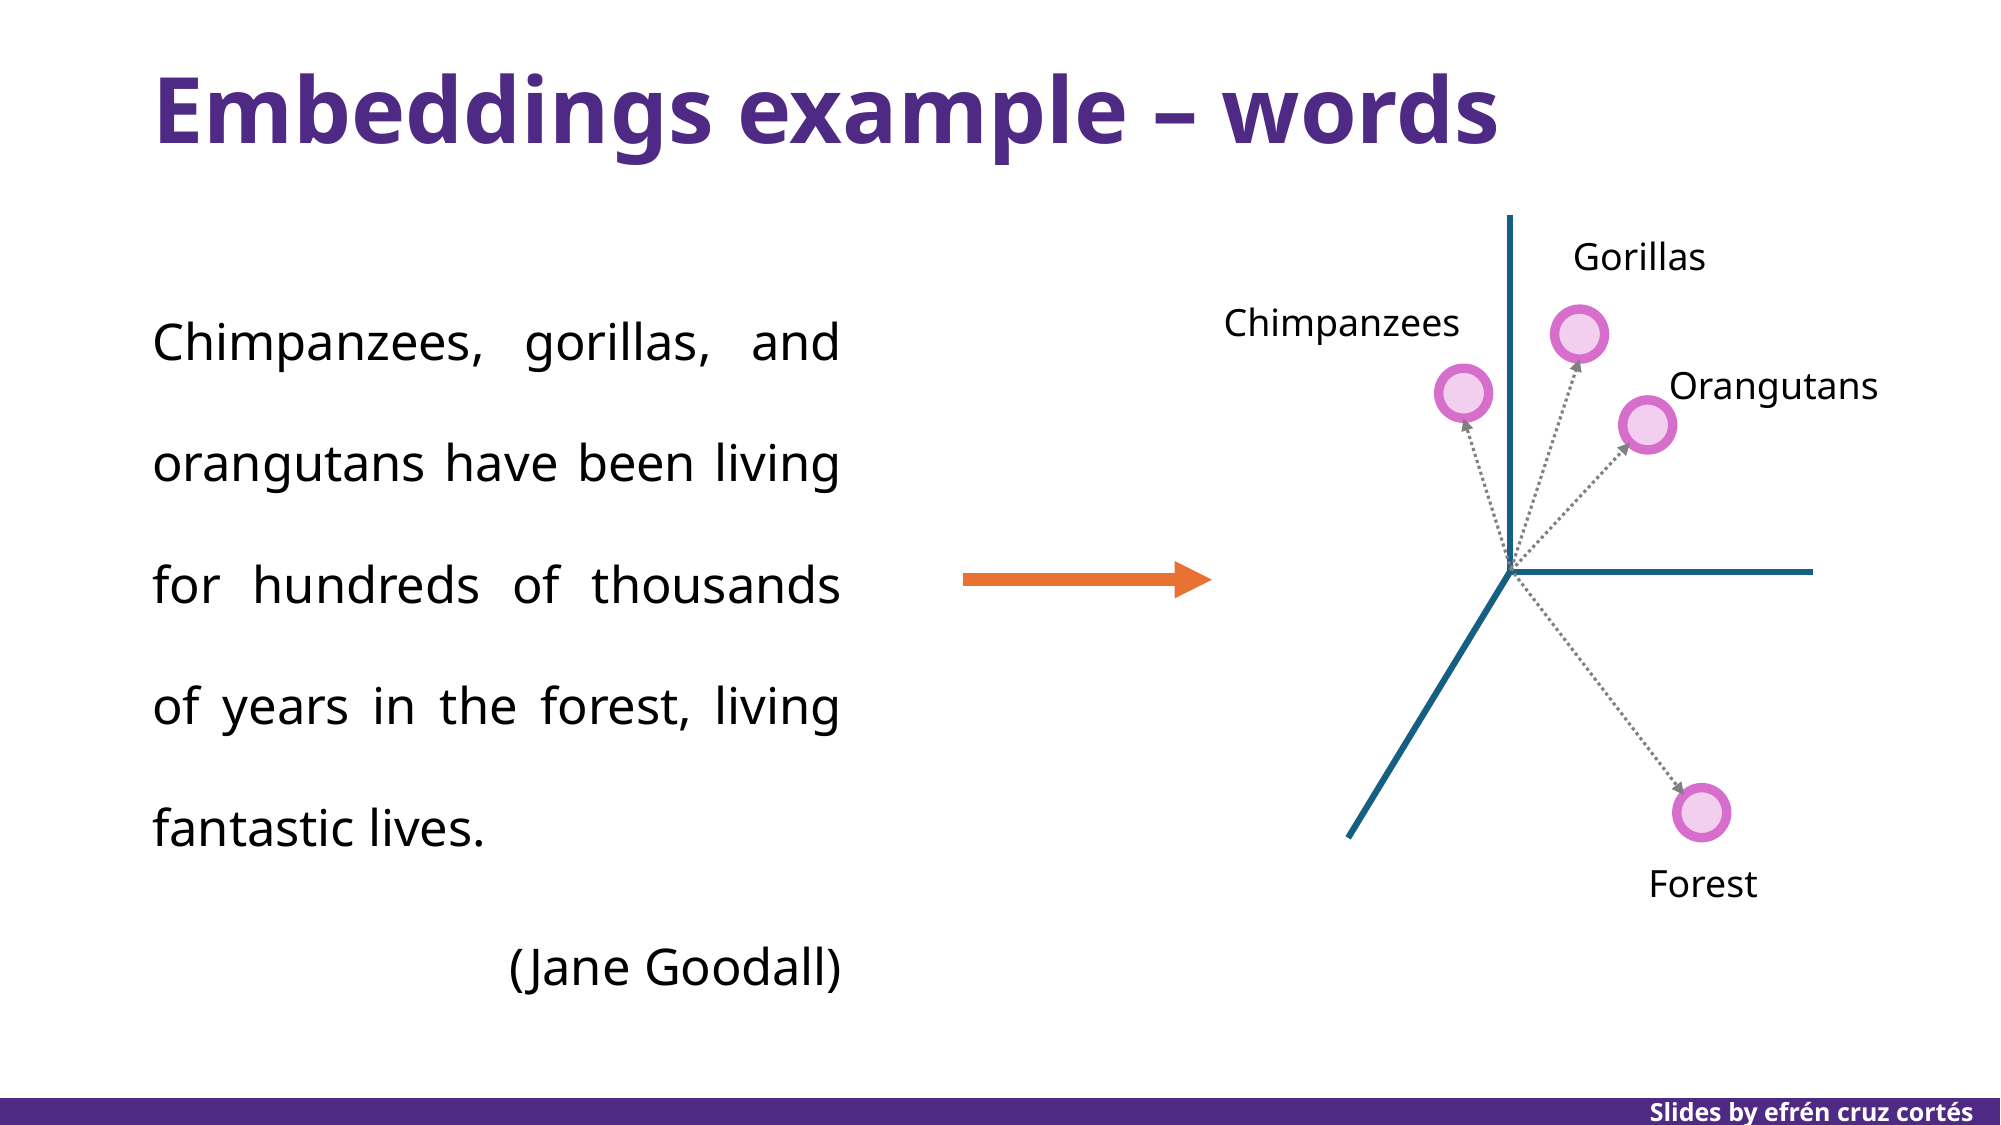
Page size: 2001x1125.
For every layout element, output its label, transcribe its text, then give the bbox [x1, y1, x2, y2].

text_box Forest [1561, 852, 1846, 912]
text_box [1510, 358, 1581, 442]
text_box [1347, 214, 1814, 839]
list Chimpanzees, gorillas, and orangutans have been living for hundreds of thousands of years in the forest, living fantastic lives. (Jane Goodall) [137, 241, 858, 1014]
text_box Chimpanzees [1200, 291, 1347, 351]
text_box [1513, 573, 1685, 796]
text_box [1463, 417, 1510, 571]
text_box Orangutans [1814, 354, 1916, 415]
title Embeddings example – words [137, 39, 1863, 188]
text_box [1510, 442, 1631, 571]
